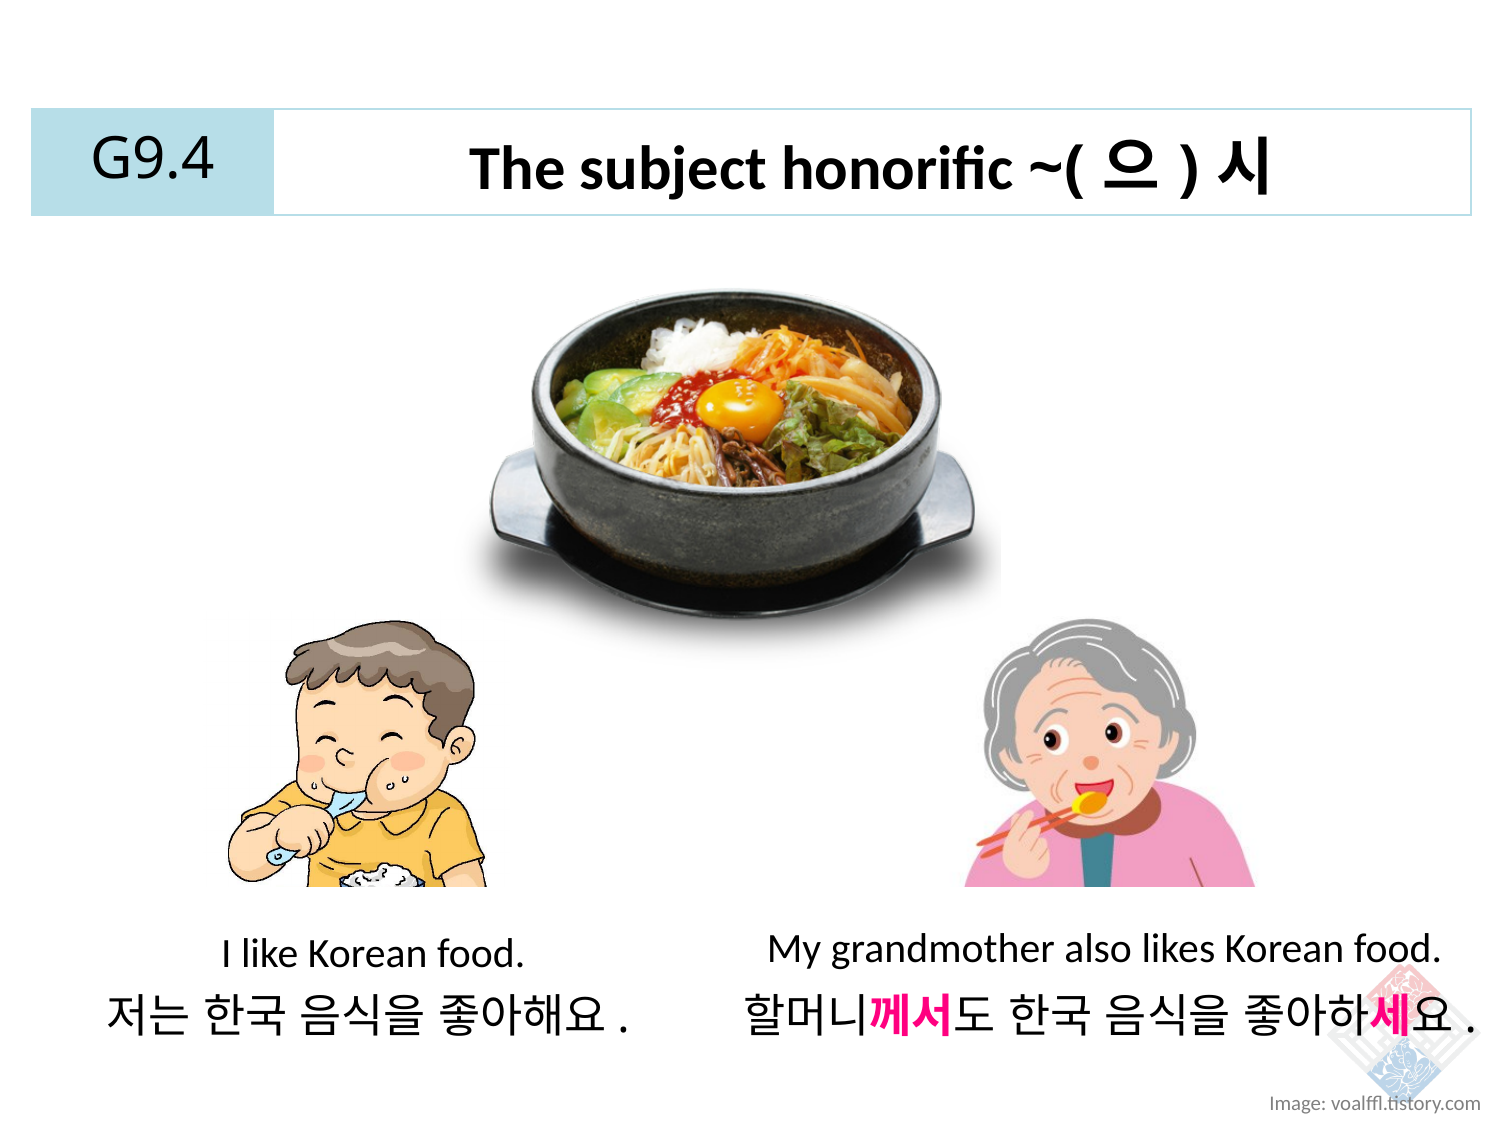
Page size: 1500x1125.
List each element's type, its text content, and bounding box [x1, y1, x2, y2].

text_box My grandmother also likes Korean food. [752, 913, 1458, 979]
table_header G9.4 [32, 110, 272, 214]
text_box 저는 한국 음식을 좋아해요. [91, 979, 645, 1049]
table_header The subject honorific ~(으)시 [274, 110, 1470, 214]
picture [202, 240, 1270, 887]
text_box 할머니께서도 한국 음식을 좋아하세요. [728, 979, 1492, 1049]
text_box Image: voalffl.tistory.com [1254, 1082, 1497, 1123]
text_box I like Korean food. [206, 918, 541, 984]
